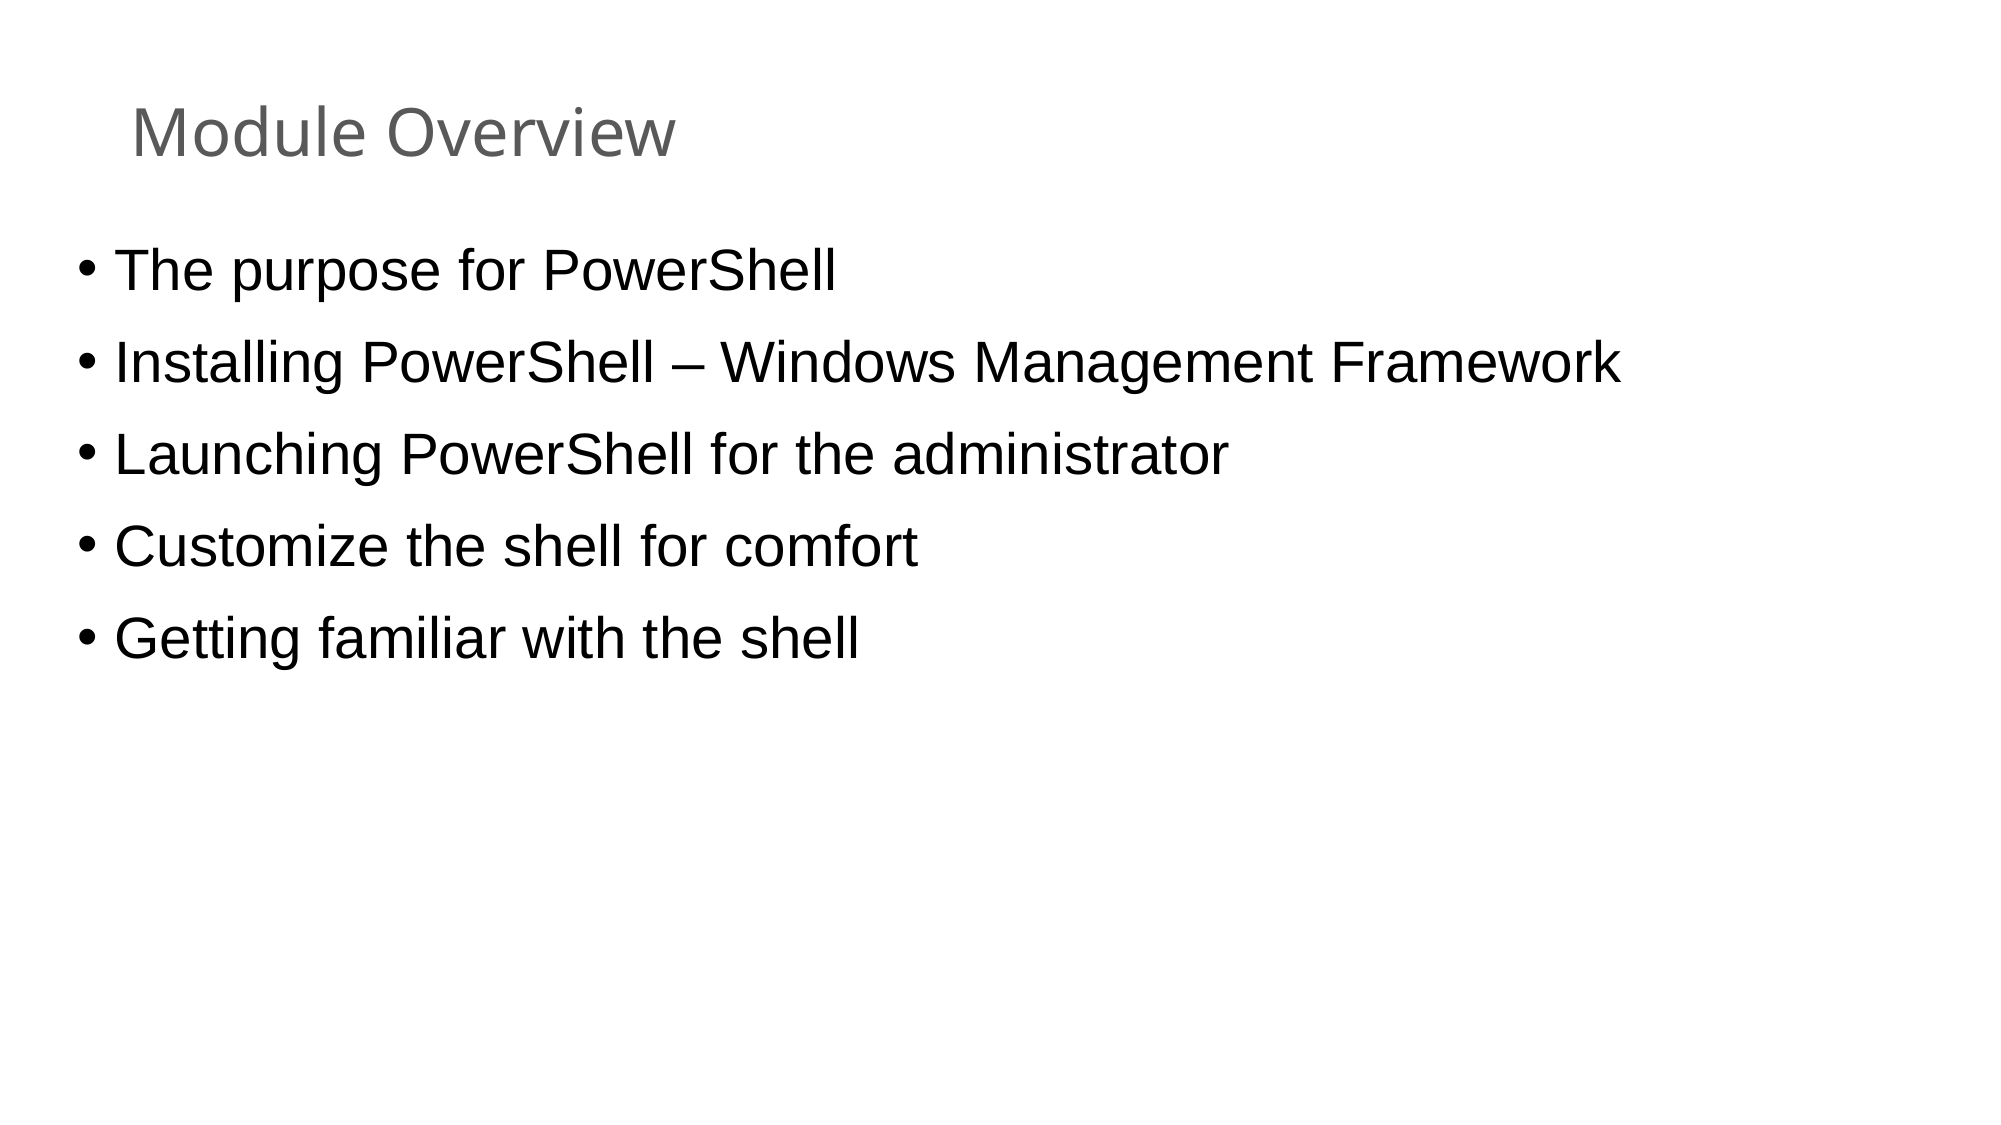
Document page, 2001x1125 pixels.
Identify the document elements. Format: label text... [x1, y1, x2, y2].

list The purpose for PowerShell Installing PowerShell – Windows Management Framework Launching PowerShell for the administrator Customize the shell for comfort Getting familiar with the shell [62, 232, 1953, 1096]
title Module Overview [115, 82, 1885, 155]
